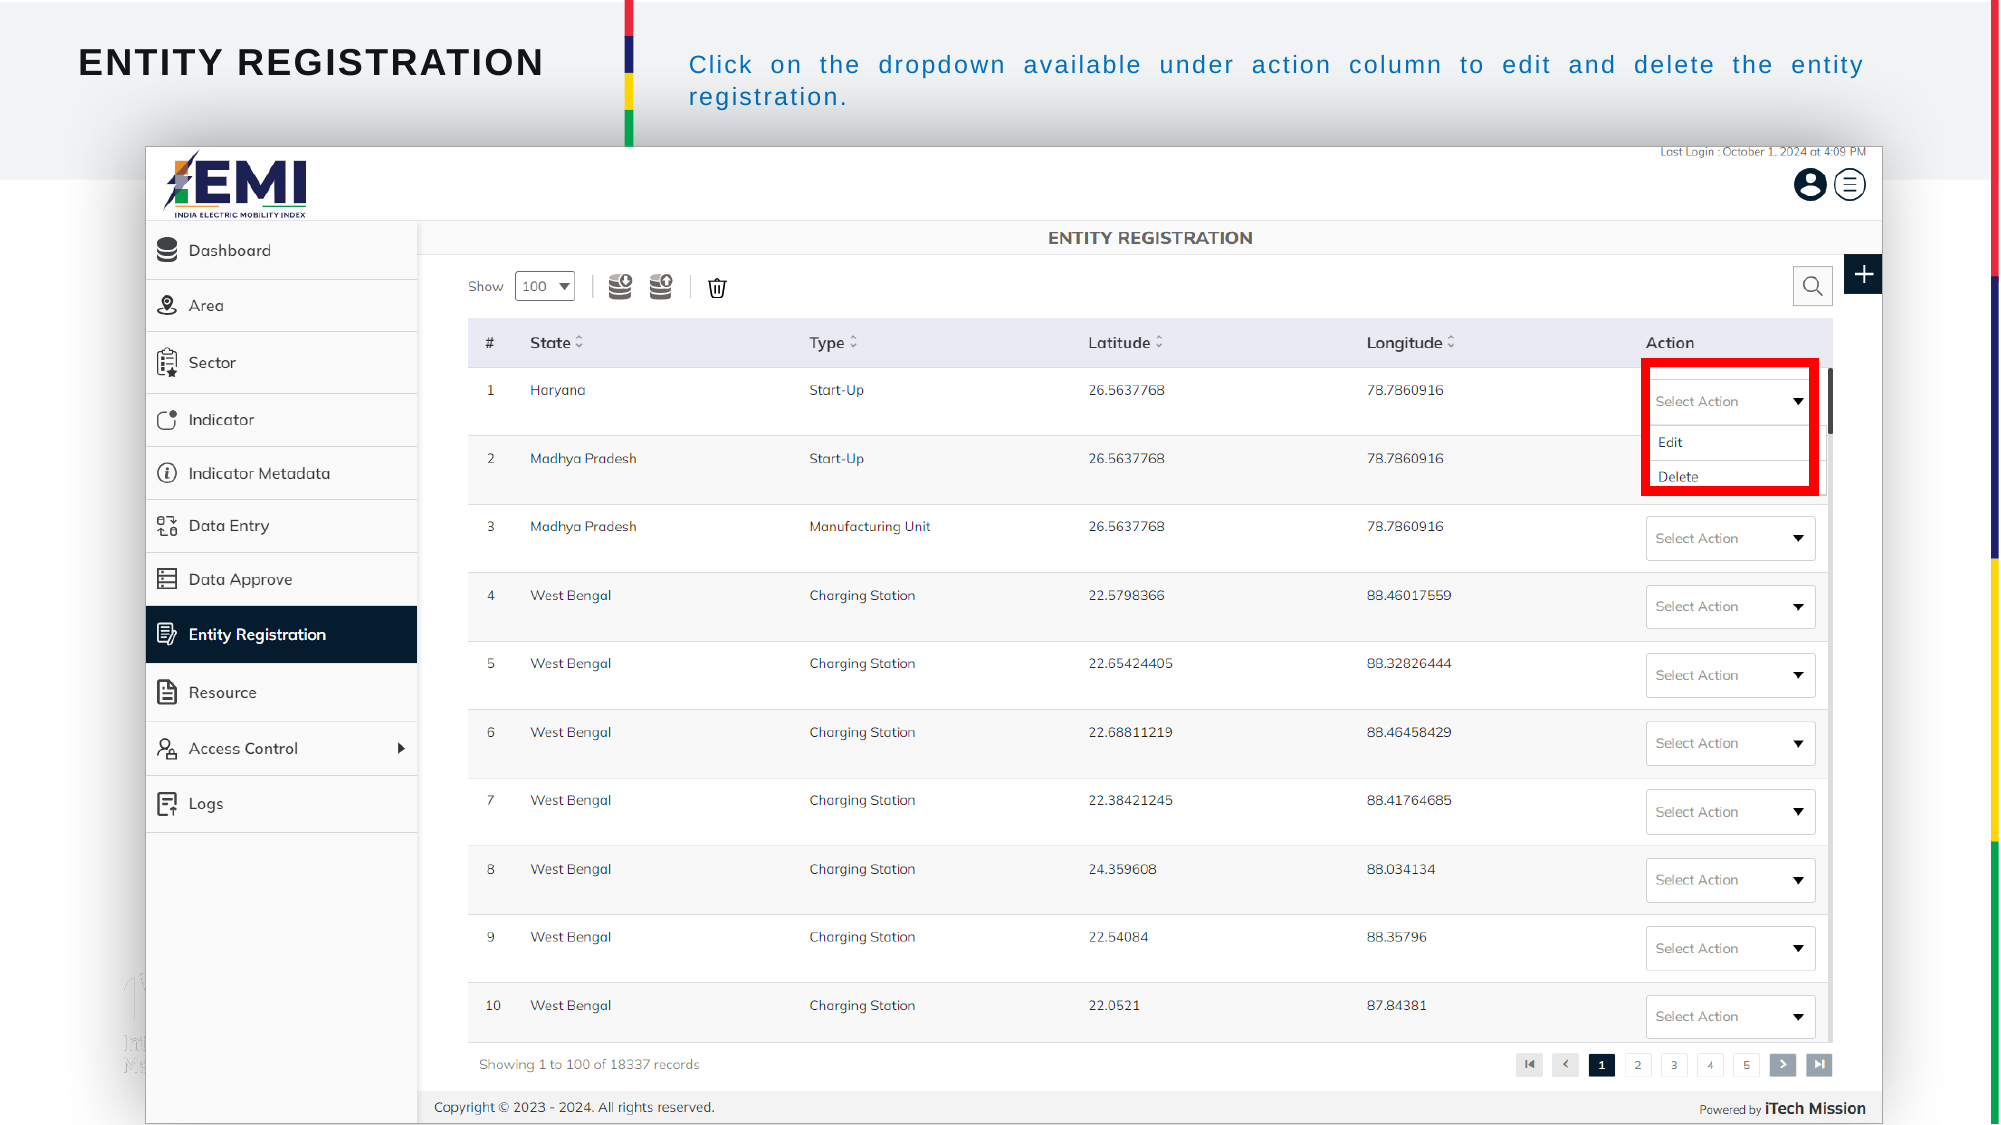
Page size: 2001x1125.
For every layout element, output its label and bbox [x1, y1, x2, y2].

text_box [63, 37, 624, 117]
text_box [634, 1, 1991, 181]
text_box [634, 37, 1883, 117]
picture [124, 146, 1883, 1124]
text_box [624, 0, 634, 147]
text_box [1991, 0, 1999, 1124]
text_box [0, 1, 624, 181]
